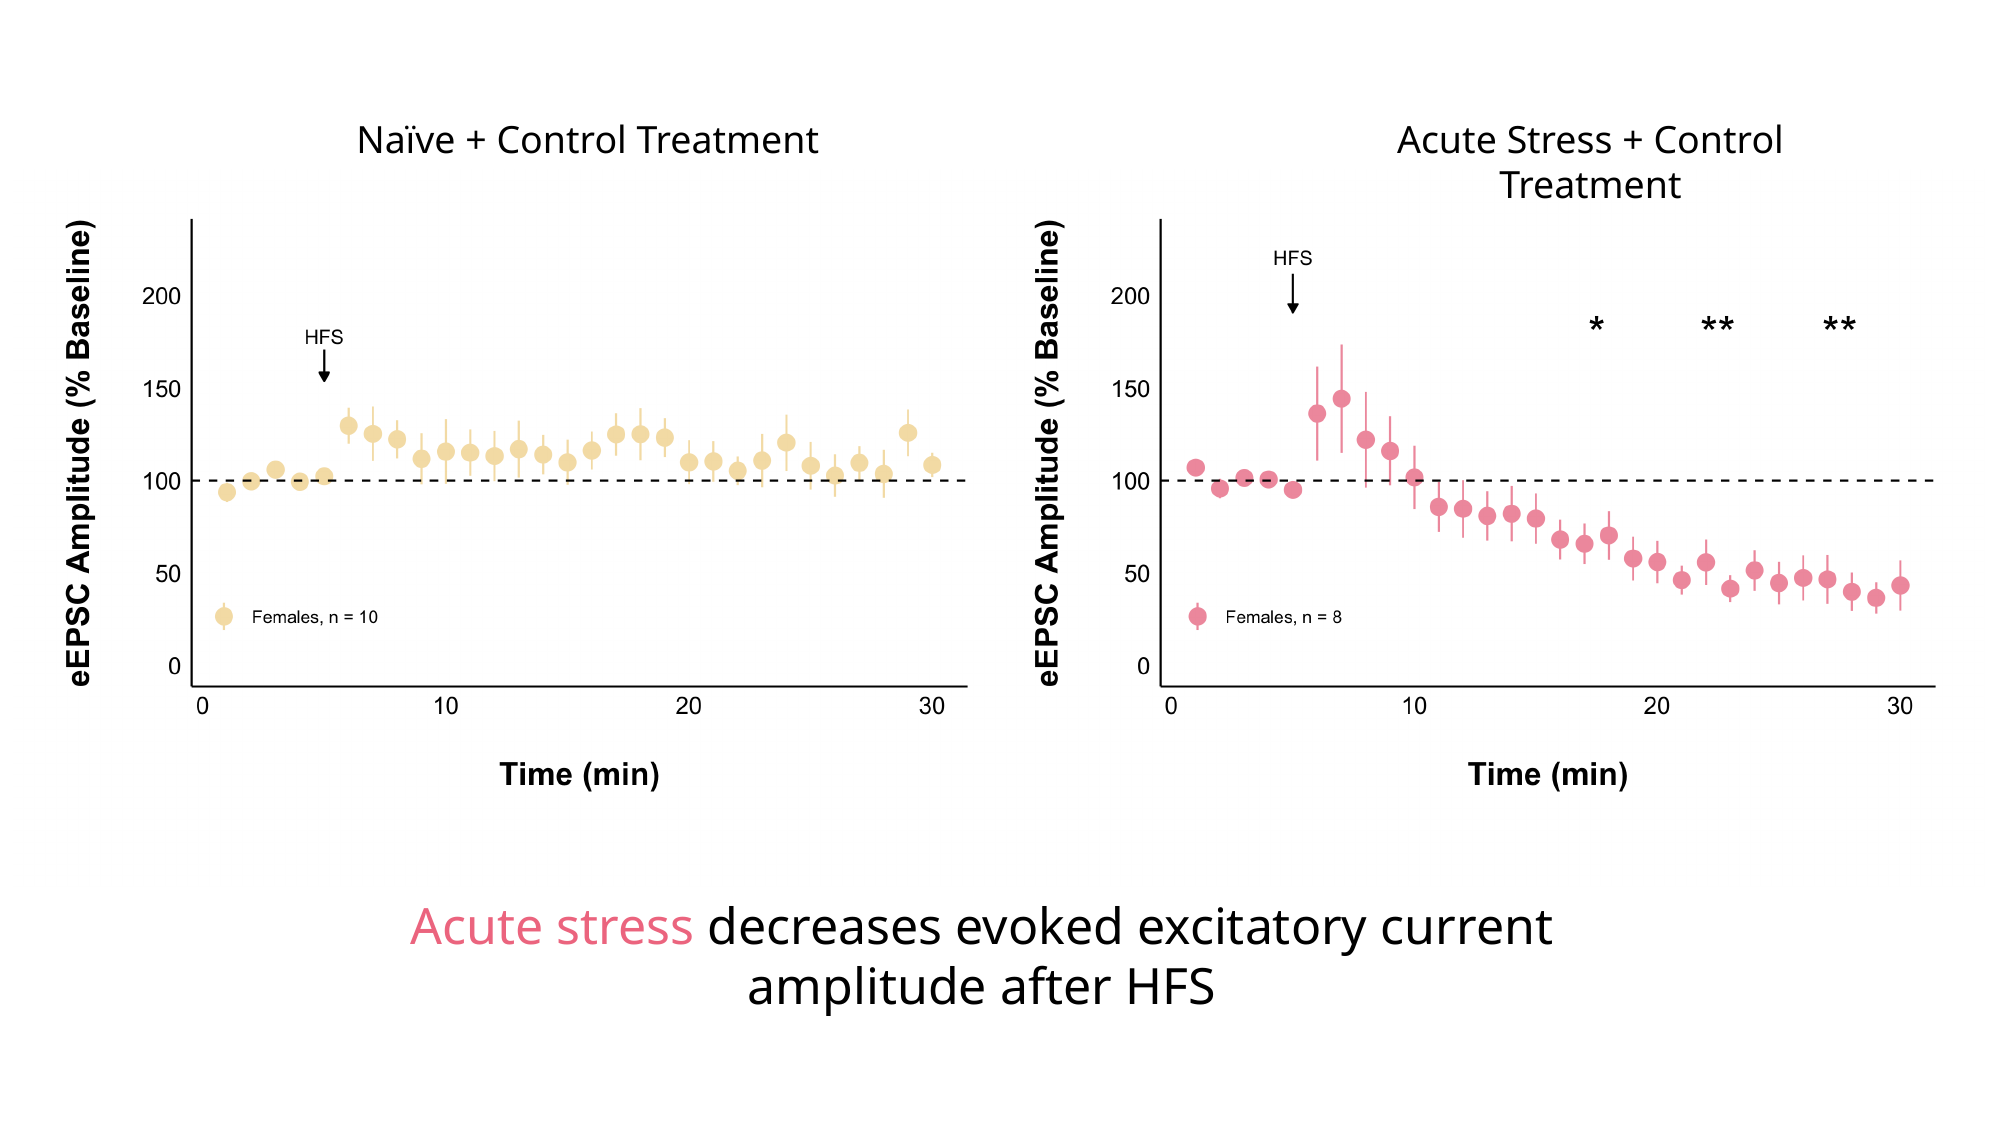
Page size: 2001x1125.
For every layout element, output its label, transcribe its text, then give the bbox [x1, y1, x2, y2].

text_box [13, 108, 1017, 888]
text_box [1017, 108, 1986, 888]
text_box Acute stress decreases evoked excitatory current amplitude after HFS [384, 888, 1579, 1022]
